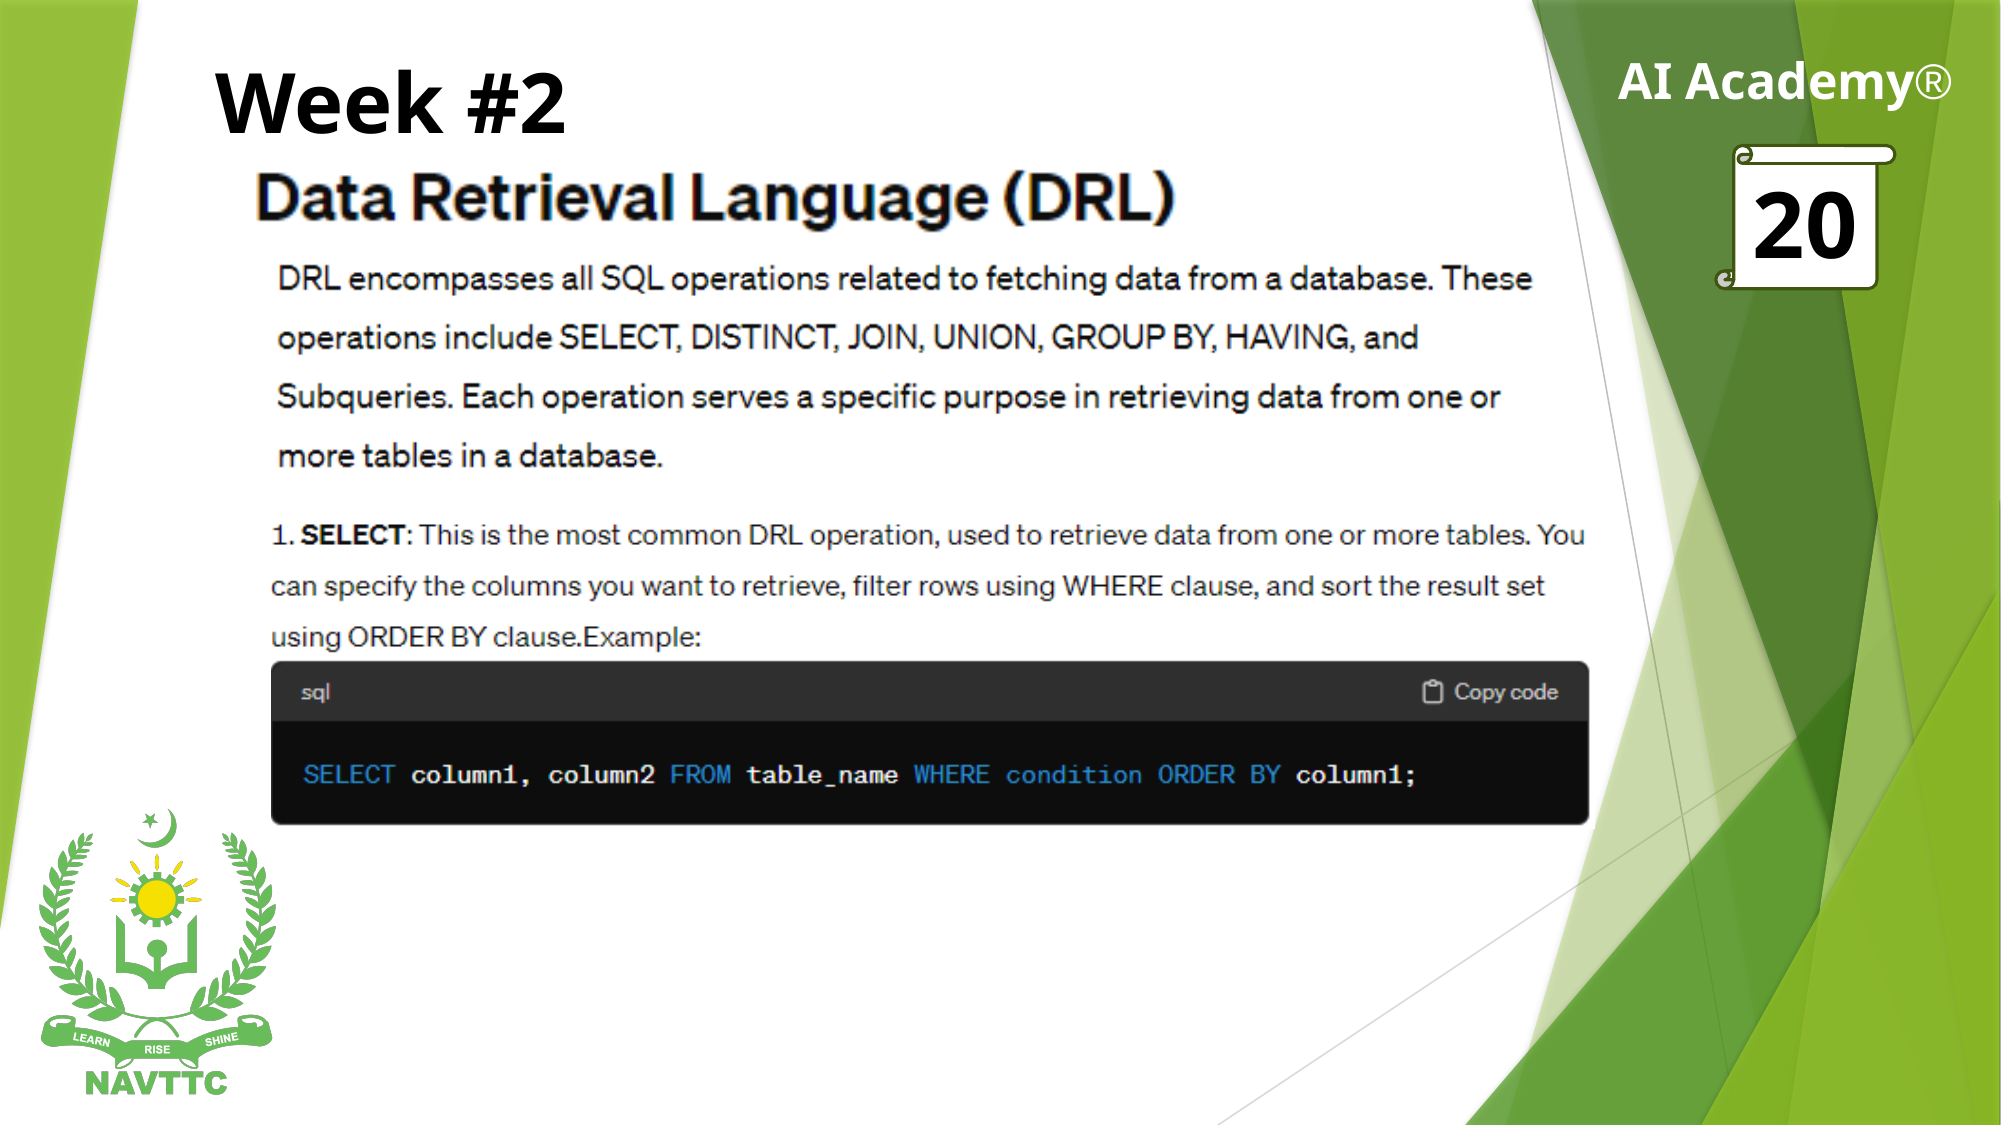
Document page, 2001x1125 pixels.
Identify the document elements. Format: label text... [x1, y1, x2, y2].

text_box 20 [1714, 143, 1897, 291]
text_box AI Academy® [1604, 42, 2000, 118]
picture [0, 513, 1596, 1110]
picture [243, 162, 1202, 239]
picture [270, 256, 1542, 478]
text_box Week #2 [201, 42, 583, 158]
